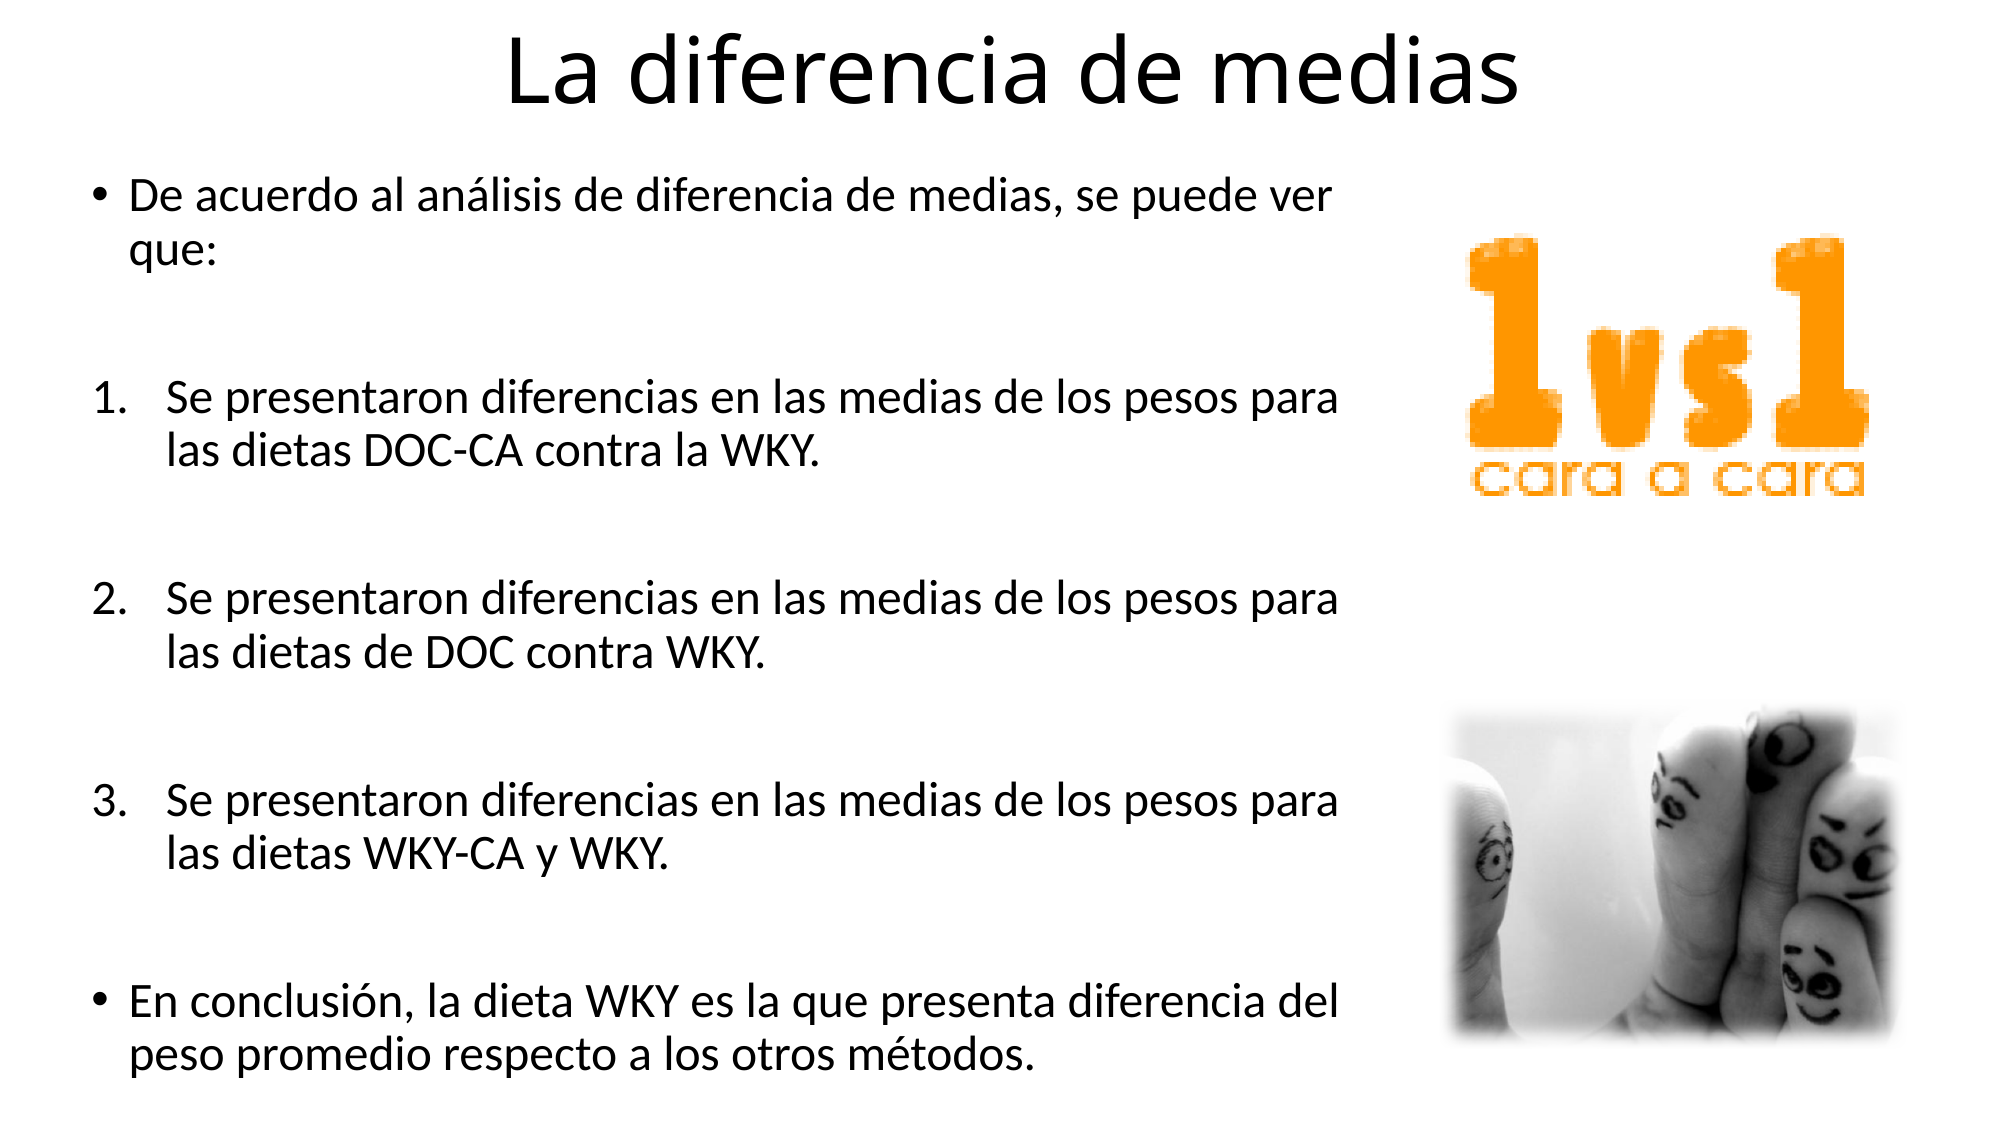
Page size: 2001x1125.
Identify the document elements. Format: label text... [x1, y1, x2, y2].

picture [1438, 698, 1908, 1050]
list De acuerdo al análisis de diferencia de medias, se puede ver que: Se presentaron diferencias en las medias de los pesos para las dietas DOC-CA contra la WKY. Se presentaron diferencias en las medias de los pesos para las dietas de DOC contra WKY. Se presentaron diferencias en las medias de los pesos para las dietas WKY-CA y WKY. En conclusión, la dieta WKY es la que presenta diferencia del peso promedio respecto a los otros métodos. [76, 161, 1383, 1093]
picture [1389, 189, 1957, 558]
title La diferencia de medias [150, 4, 1876, 144]
